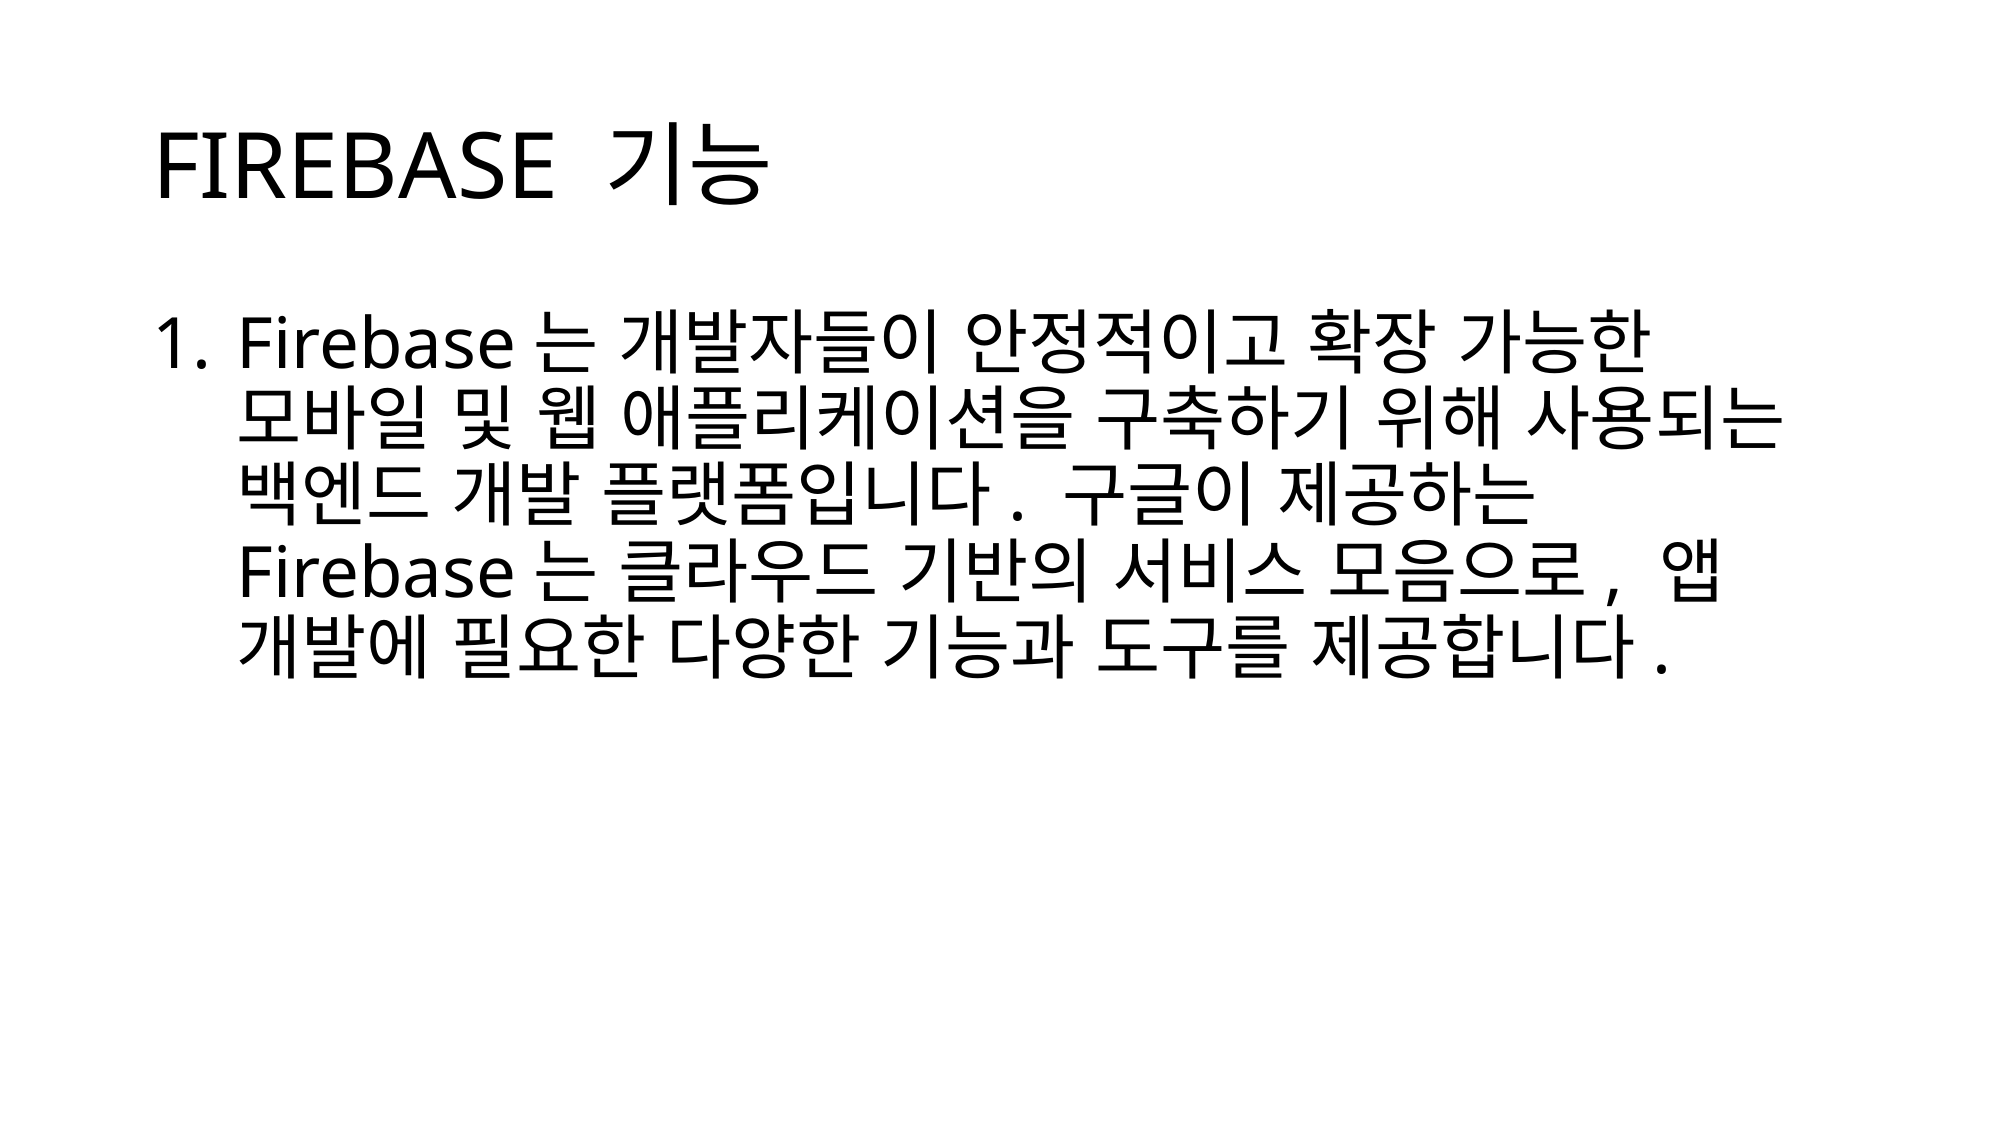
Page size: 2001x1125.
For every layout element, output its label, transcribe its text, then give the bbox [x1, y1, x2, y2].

list Firebase는 개발자들이 안정적이고 확장 가능한 모바일 및 웹 애플리케이션을 구축하기 위해 사용되는 백엔드 개발 플랫폼입니다. 구글이 제공하는 Firebase는 클라우드 기반의 서비스 모음으로, 앱 개발에 필요한 다양한 기능과 도구를 제공합니다. [137, 299, 1863, 1014]
title FIREBASE 기능 [137, 59, 1863, 278]
